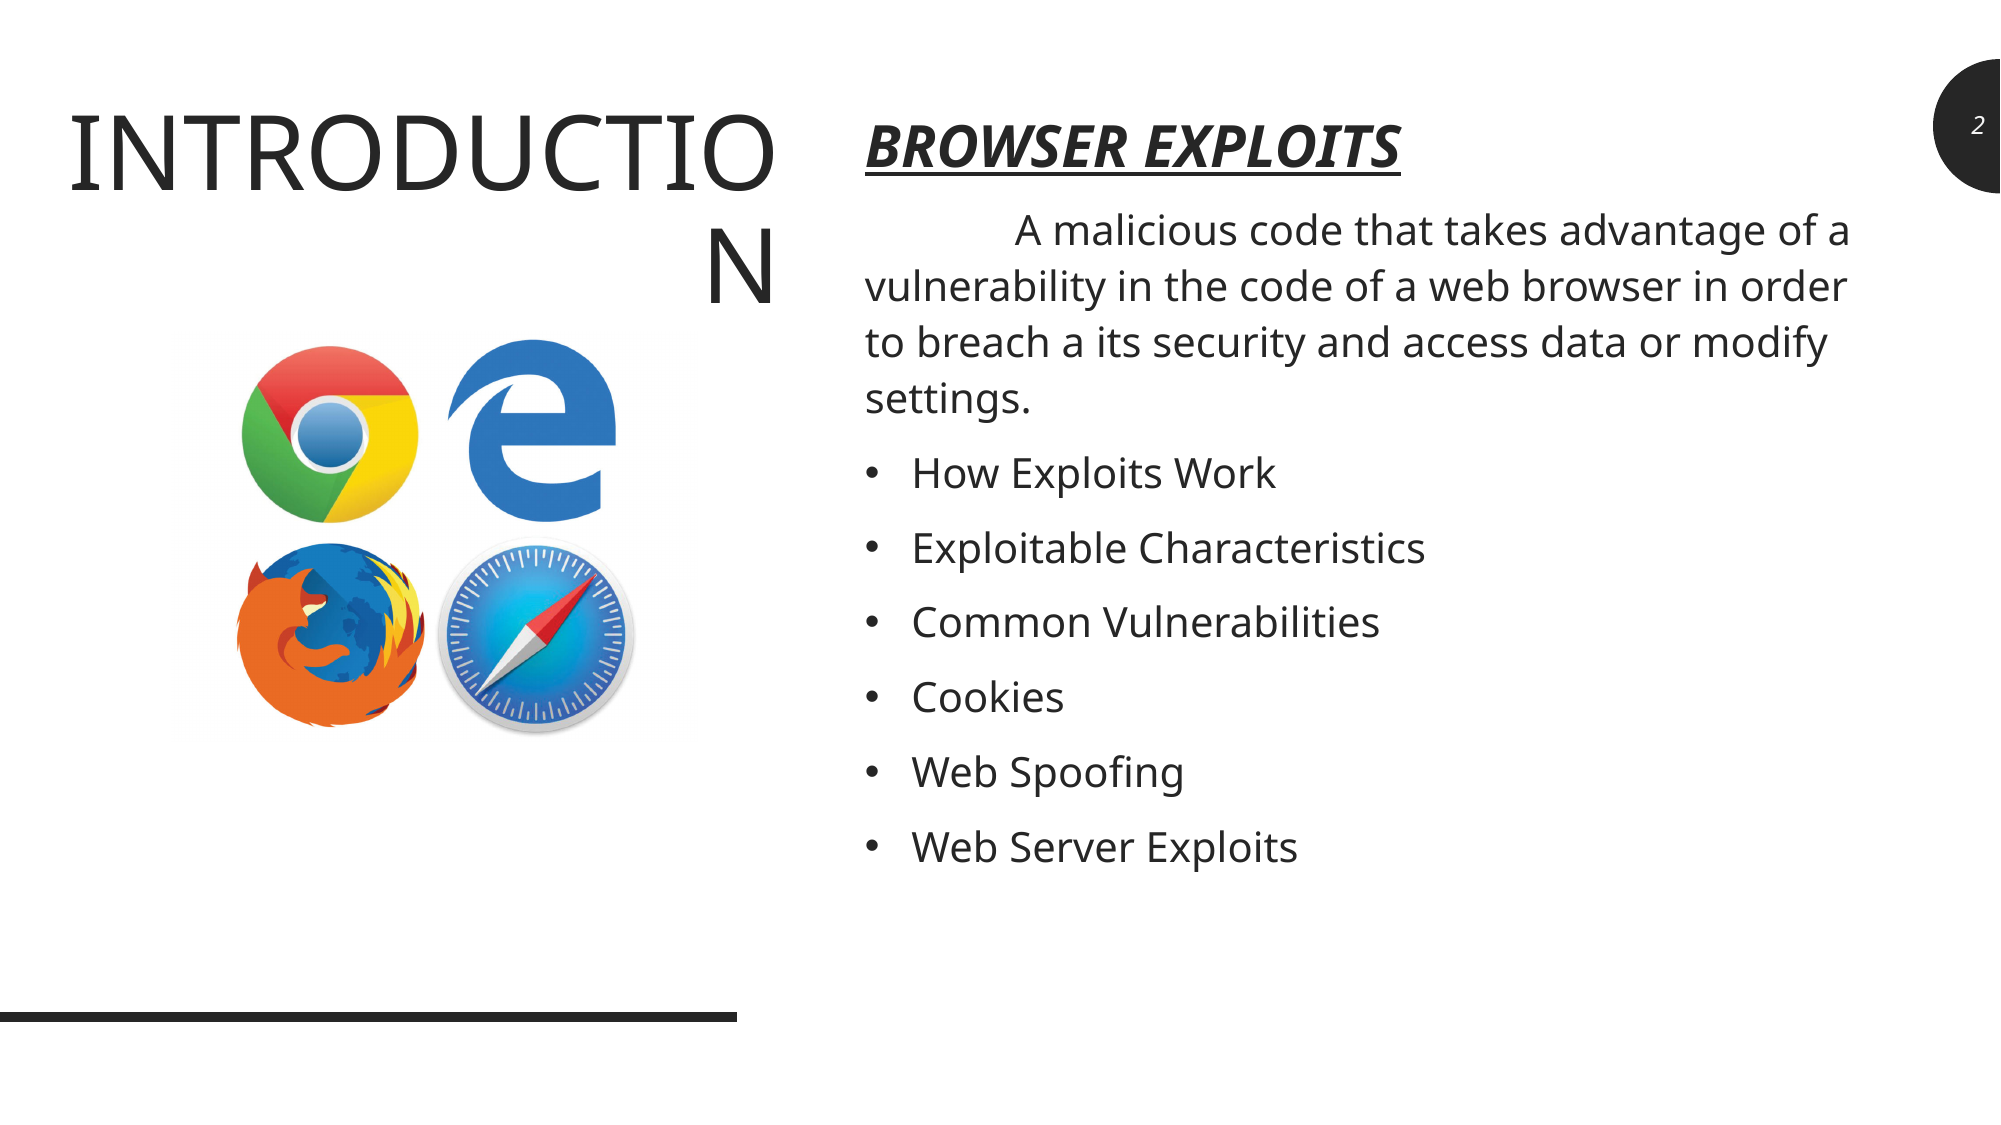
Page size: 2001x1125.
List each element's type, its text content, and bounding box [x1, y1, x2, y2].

title INTRODUCTION [0, 93, 796, 906]
slide_number 2 [1933, 96, 2000, 157]
list BROWSER EXPLOITS A malicious code that takes advantage of a vulnerability in the code of a web browser in order to breach a its security and access data or modify settings. How Exploits Work Exploitable Characteristics Common Vulnerabilities Cookies Web Spoofing Web Server Exploits [849, 93, 1875, 1022]
picture [171, 331, 698, 742]
